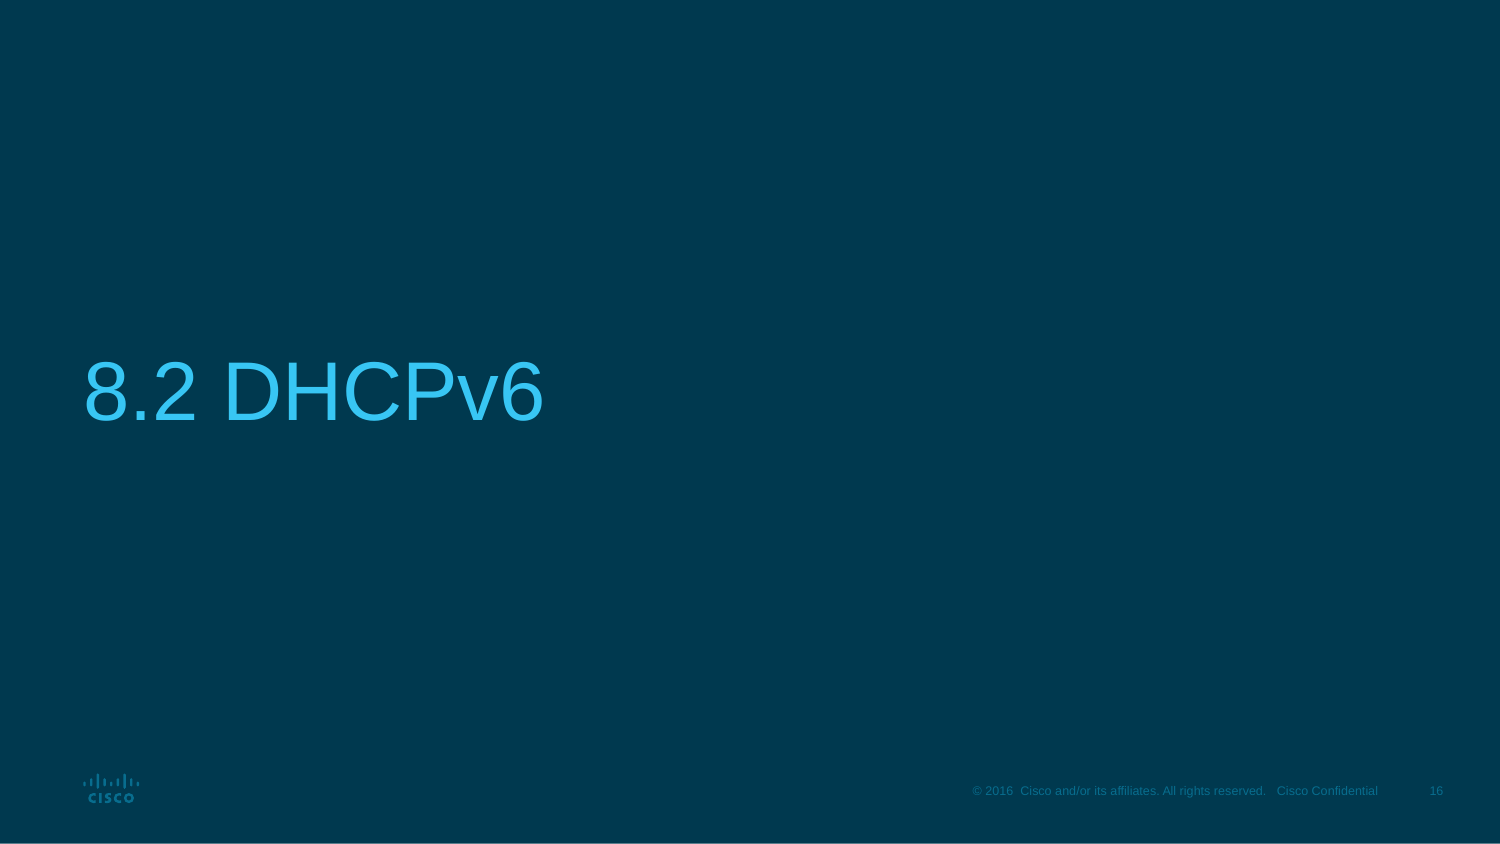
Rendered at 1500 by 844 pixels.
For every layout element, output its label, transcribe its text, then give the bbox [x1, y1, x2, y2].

title 8.2 DHCPv6 [68, 150, 1315, 446]
